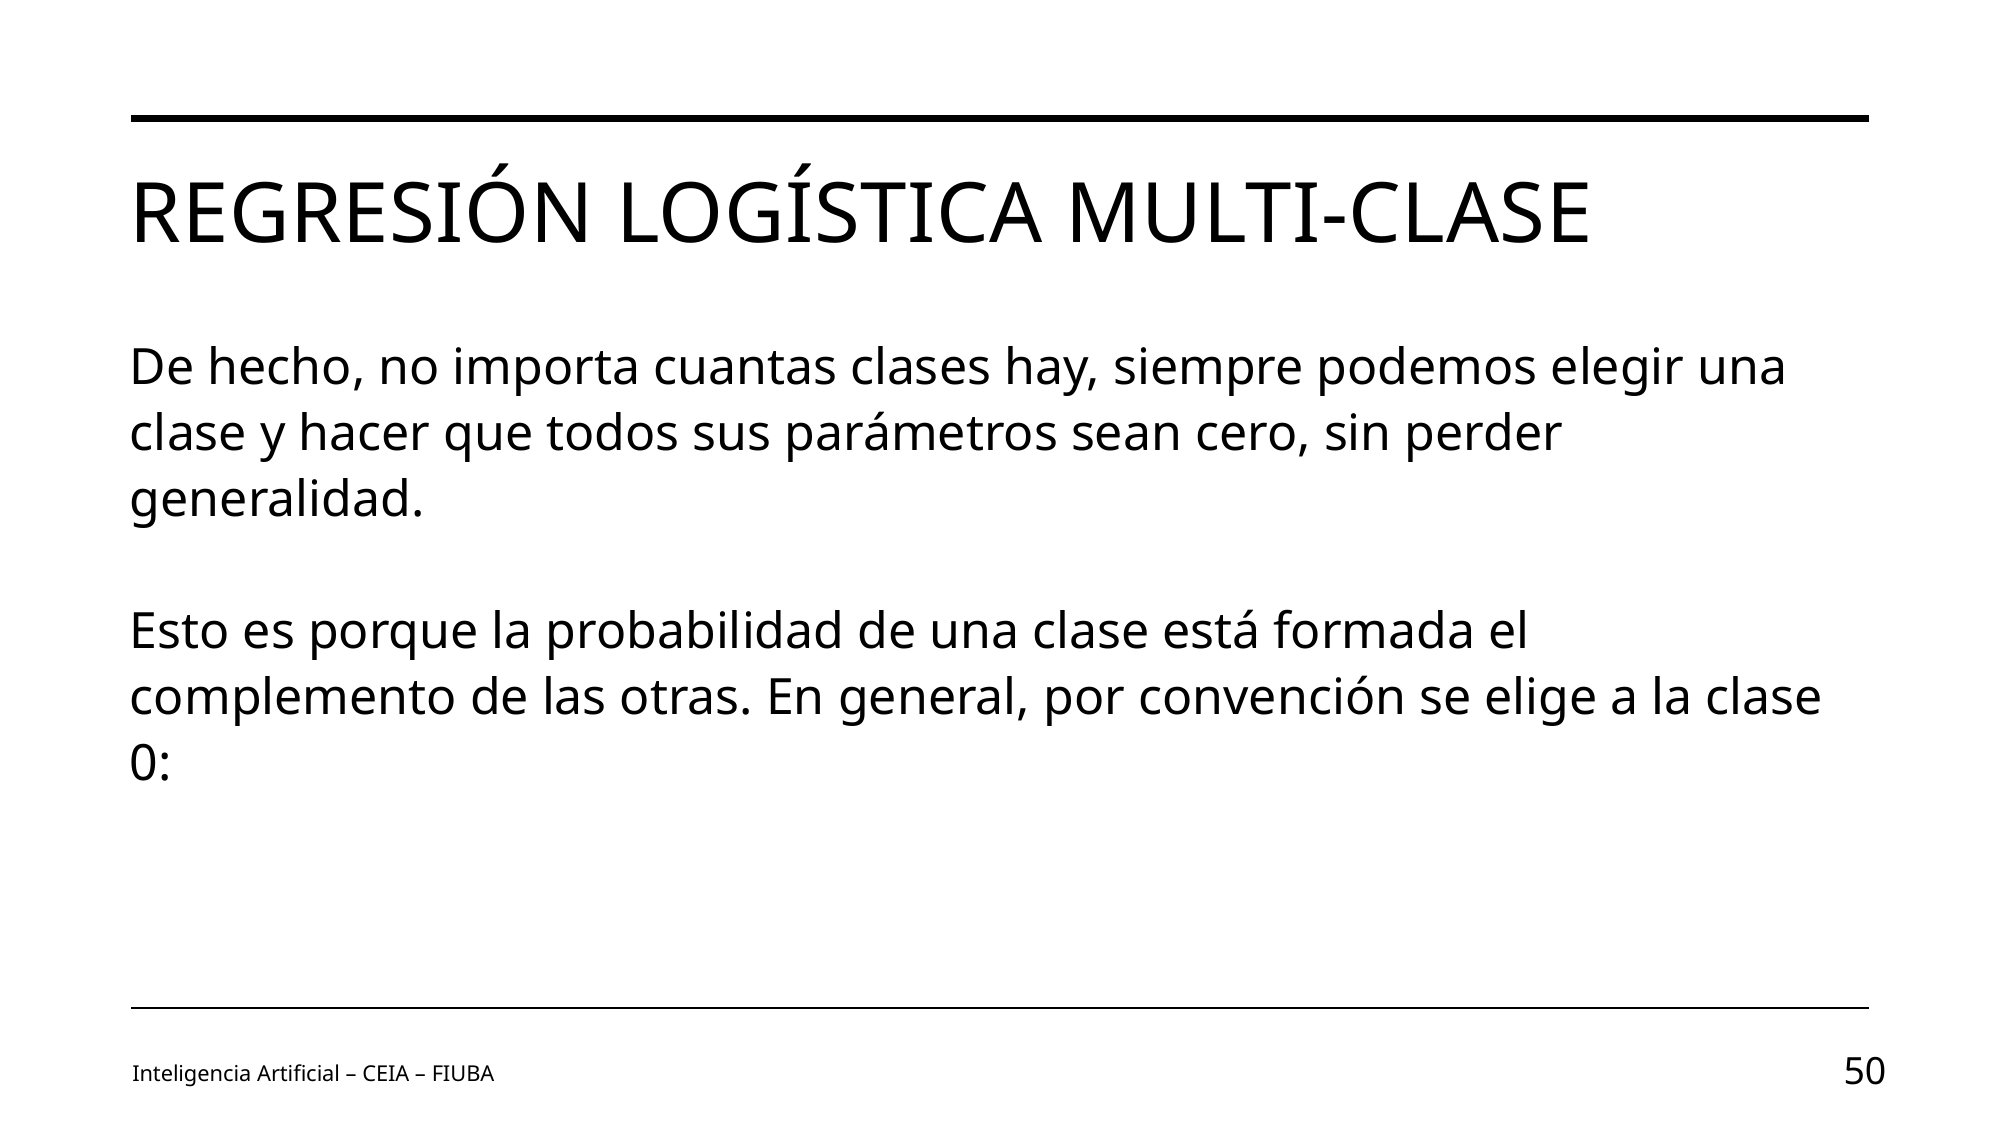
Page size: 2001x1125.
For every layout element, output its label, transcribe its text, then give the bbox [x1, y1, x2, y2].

title Regresión Logística Multi-Clase [114, 151, 1869, 290]
slide_number 50 [1791, 1042, 1902, 1103]
footer Inteligencia Artificial – CEIA – FIUBA [117, 1042, 862, 1103]
